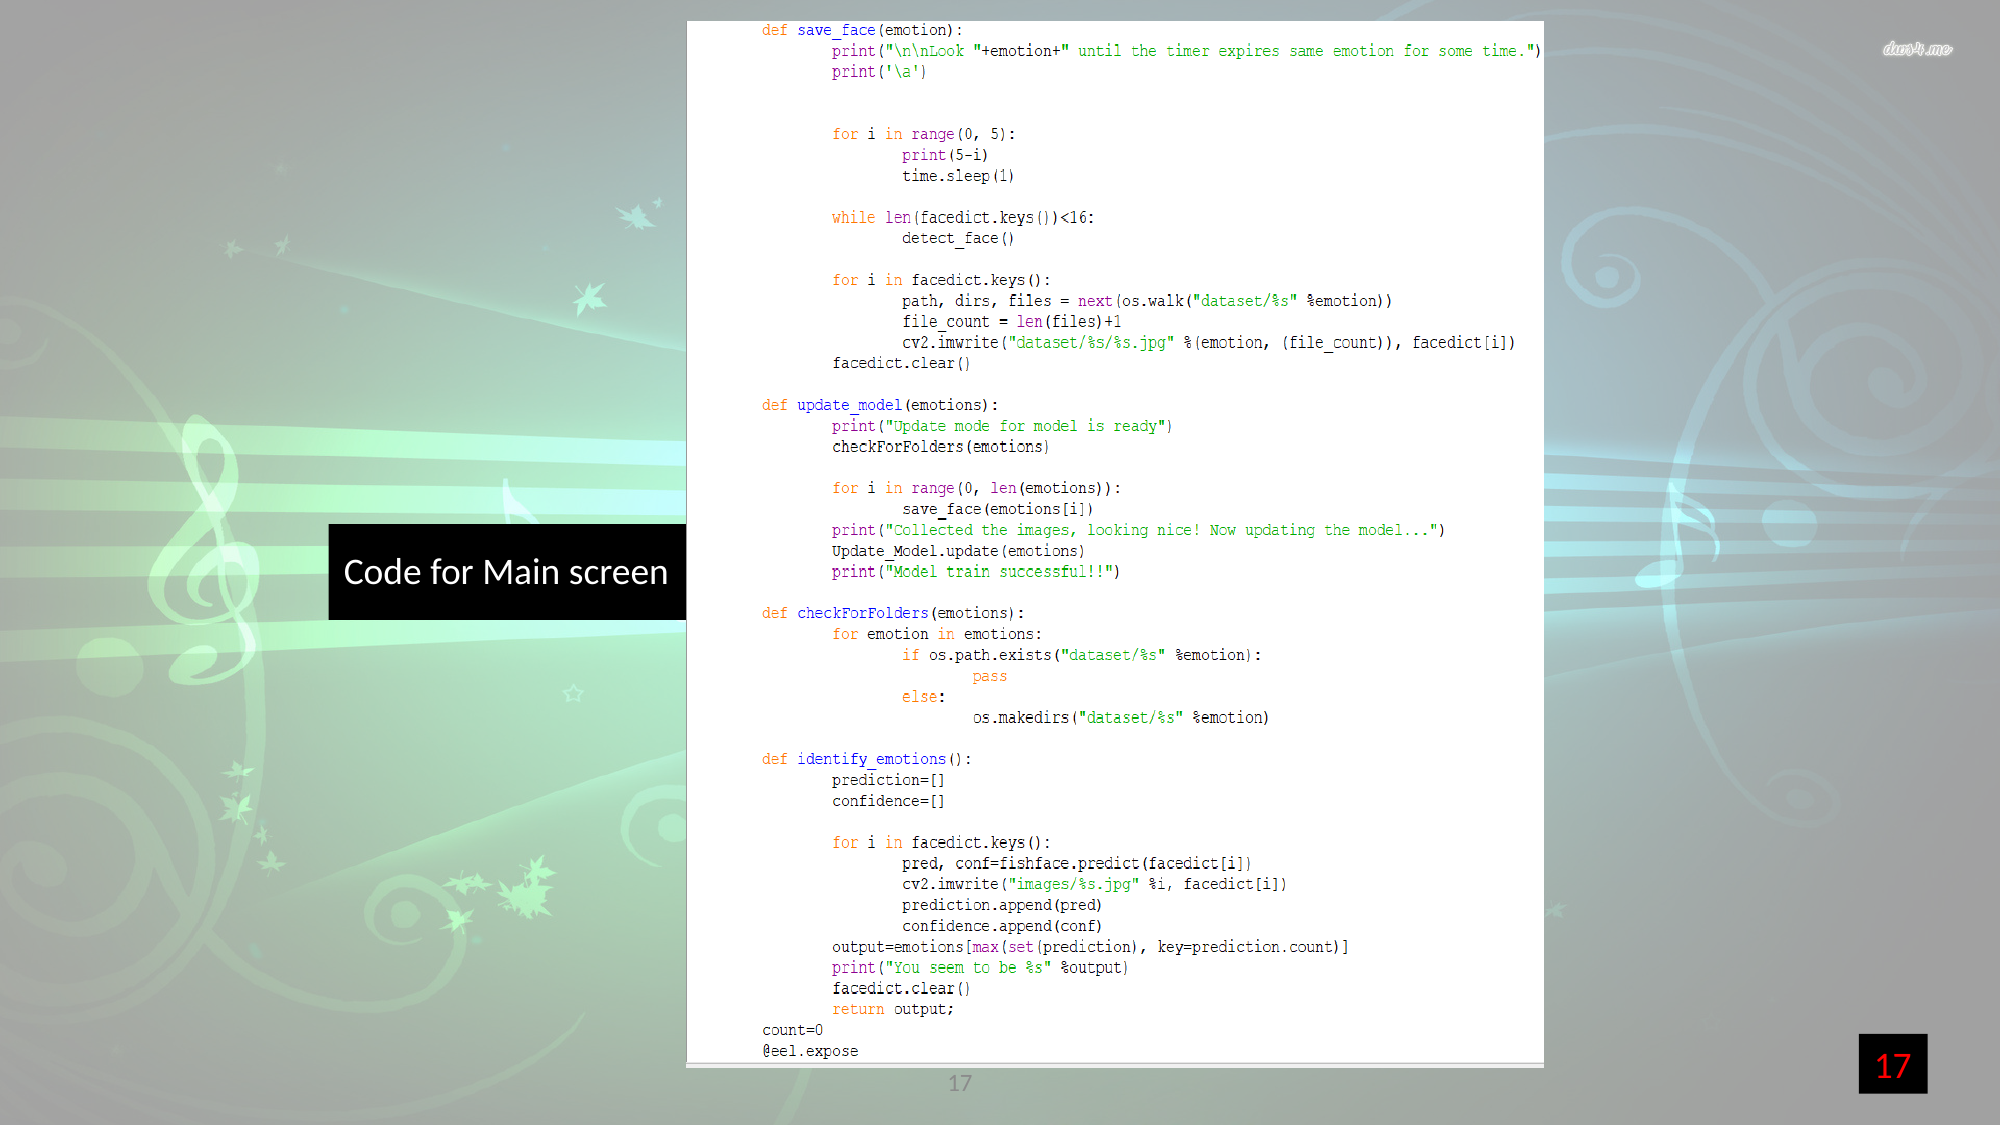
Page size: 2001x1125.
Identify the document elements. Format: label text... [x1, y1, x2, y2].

subtitle Code for Main screen [328, 524, 686, 620]
text_box 17 [1858, 1033, 1928, 1094]
slide_number 17 [554, 1051, 988, 1113]
picture [686, 21, 1544, 1068]
